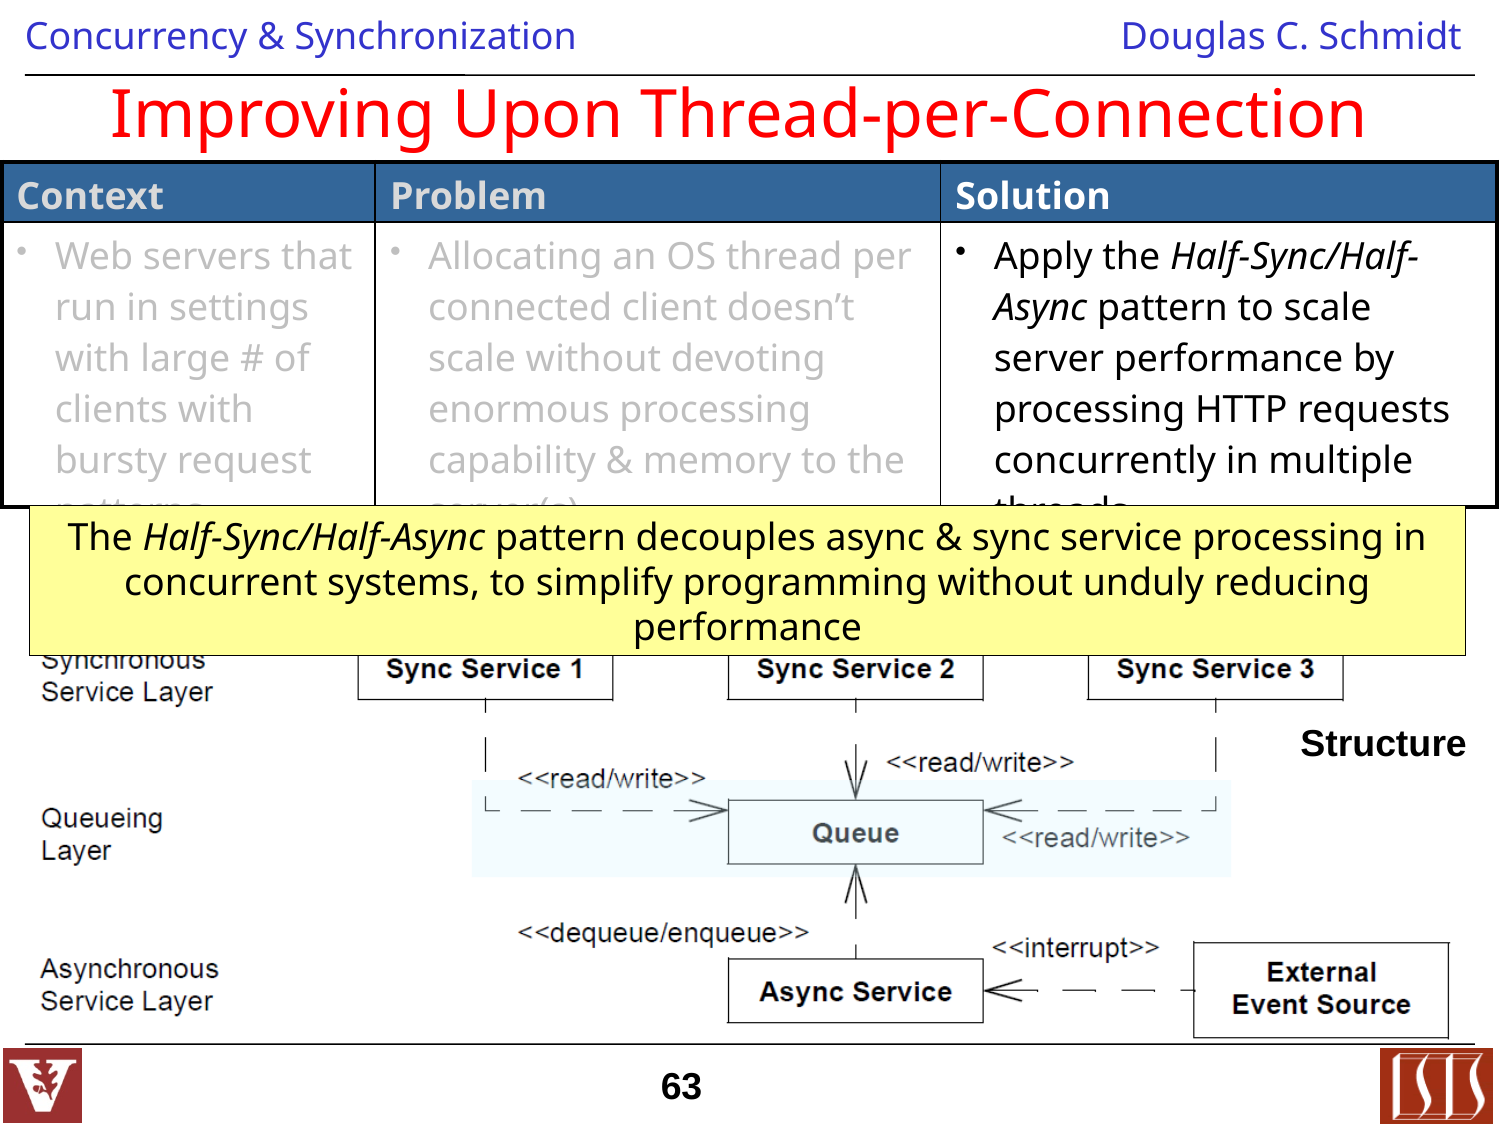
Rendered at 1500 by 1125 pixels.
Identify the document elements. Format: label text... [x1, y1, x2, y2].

table_header Solution [941, 164, 1495, 221]
table_cell Web servers that run in settings with large # of clients with bursty request patterns [4, 223, 374, 505]
table_cell Allocating an OS thread per connected client doesn’t scale without devoting enormous processing capability & memory to the server(s) [376, 223, 940, 505]
picture [29, 633, 1456, 1043]
text_box The Half-Sync/Half-Async pattern decouples async & sync service processing in concurrent systems, to simplify programming without unduly reducing performance [29, 505, 1466, 656]
picture [1380, 1048, 1493, 1124]
table_header Context [4, 164, 374, 221]
text_box [10, 0, 394, 160]
table_header Problem [376, 164, 940, 221]
title Improving Upon Thread-per-Connection [394, 35, 1461, 160]
text_box Structure [1460, 719, 1467, 765]
table_cell Apply the Half-Sync/Half-Async pattern to scale server performance by processing HTTP requests concurrently in multiple threads [941, 223, 1495, 505]
picture [3, 1048, 82, 1123]
